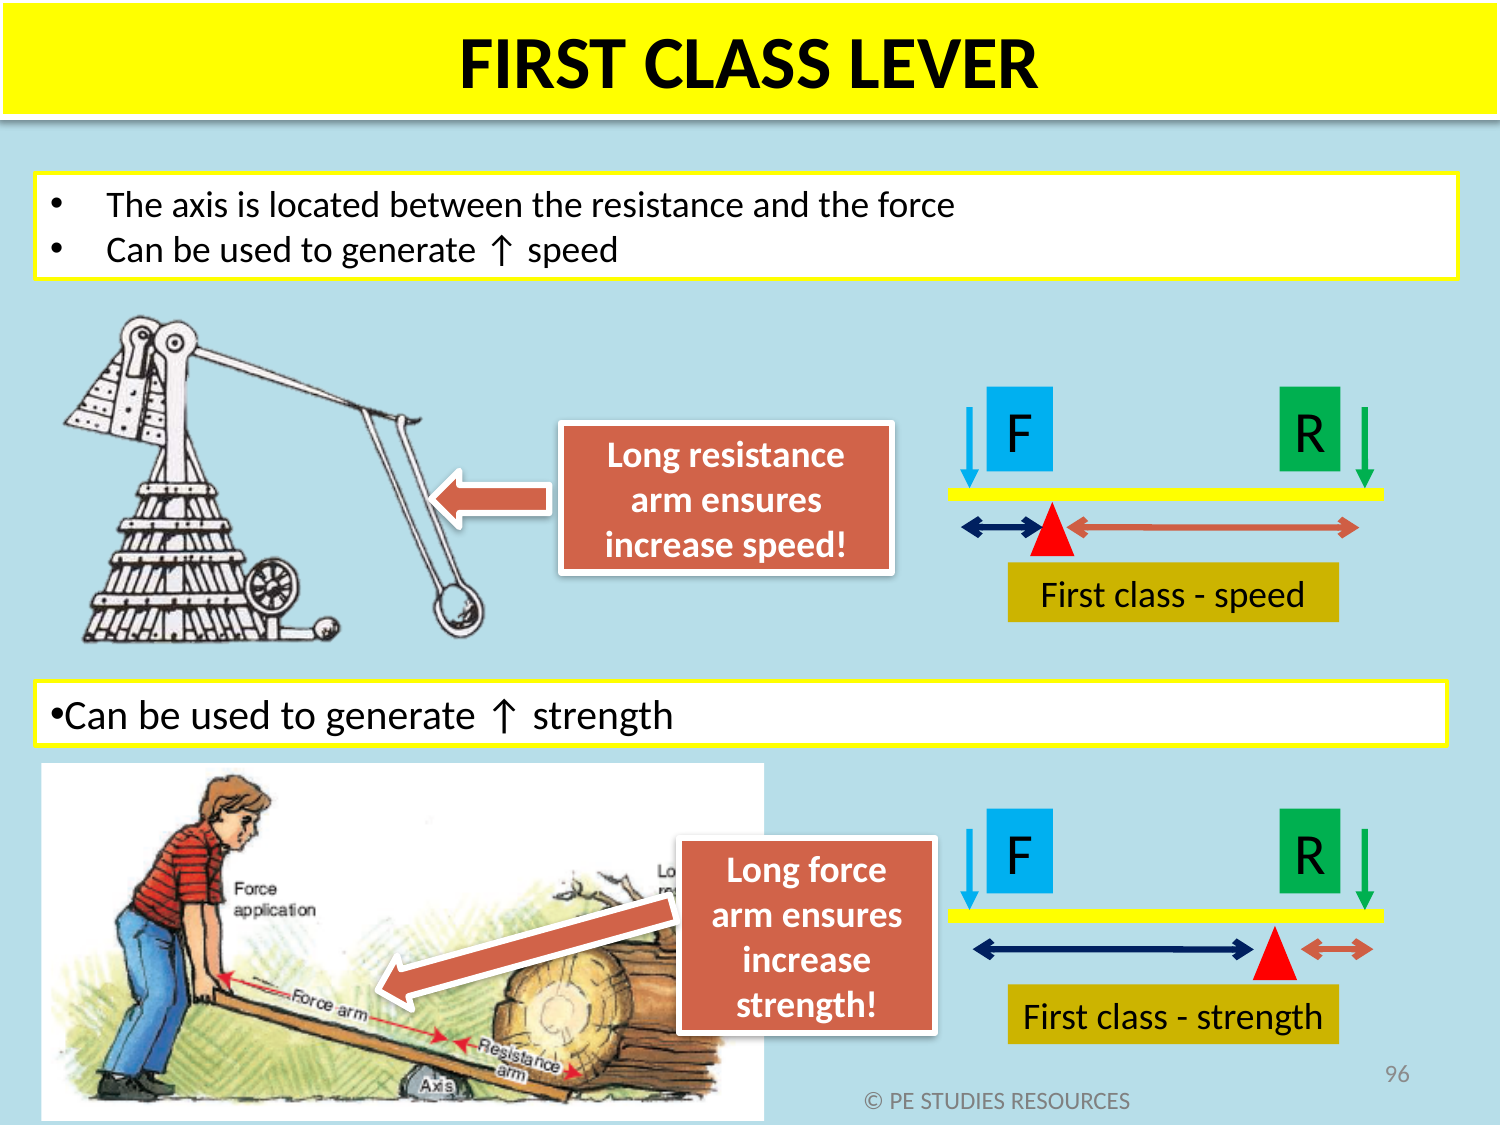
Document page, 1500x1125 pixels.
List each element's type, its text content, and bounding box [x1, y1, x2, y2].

picture [41, 762, 765, 1121]
picture [29, 278, 499, 670]
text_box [948, 386, 1384, 624]
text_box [948, 808, 1384, 1046]
list The axis is located between the resistance and the force Can be used to generate ↑ speed [33, 171, 1460, 281]
text_box Long resistance arm ensures increase speed! [558, 420, 895, 576]
footer © PE STUDIES RESOURCES [767, 1069, 1235, 1125]
title FIRST CLASS LEVER [0, 0, 1500, 120]
slide_number 96 [1074, 1042, 1425, 1103]
text_box Long force arm ensures increase strength! [769, 835, 938, 1036]
text_box Can be used to generate ↑ strength [33, 679, 1449, 748]
text_box [504, 481, 553, 517]
